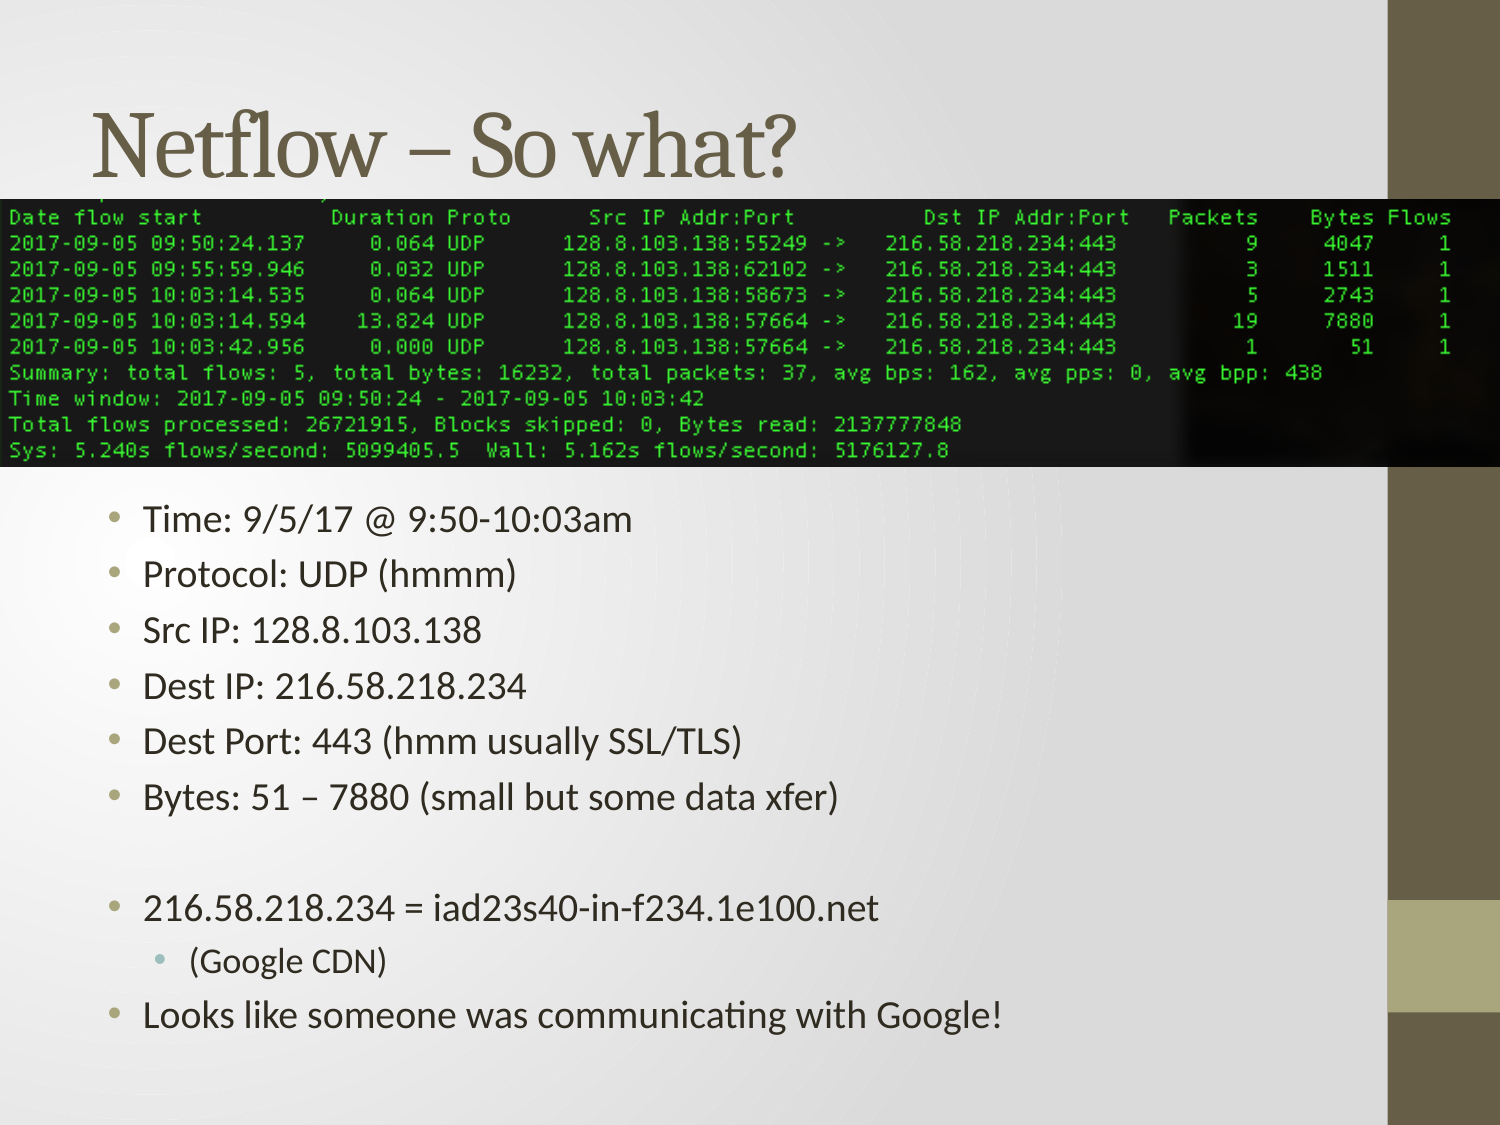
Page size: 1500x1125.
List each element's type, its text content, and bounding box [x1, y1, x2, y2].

list Time: 9/5/17 @ 9:50-10:03am Protocol: UDP (hmmm) Src IP: 128.8.103.138 Dest IP: 216.58.218.234 Dest Port: 443 (hmm usually SSL/TLS) Bytes: 51 – 7880 (small but some data xfer) 216.58.218.234 = iad23s40-in-f234.1e100.net (Google CDN) Looks like someone was communicating with Google! [75, 473, 1325, 1050]
picture [0, 199, 1500, 468]
title Netflow – So what? [75, 45, 1325, 192]
